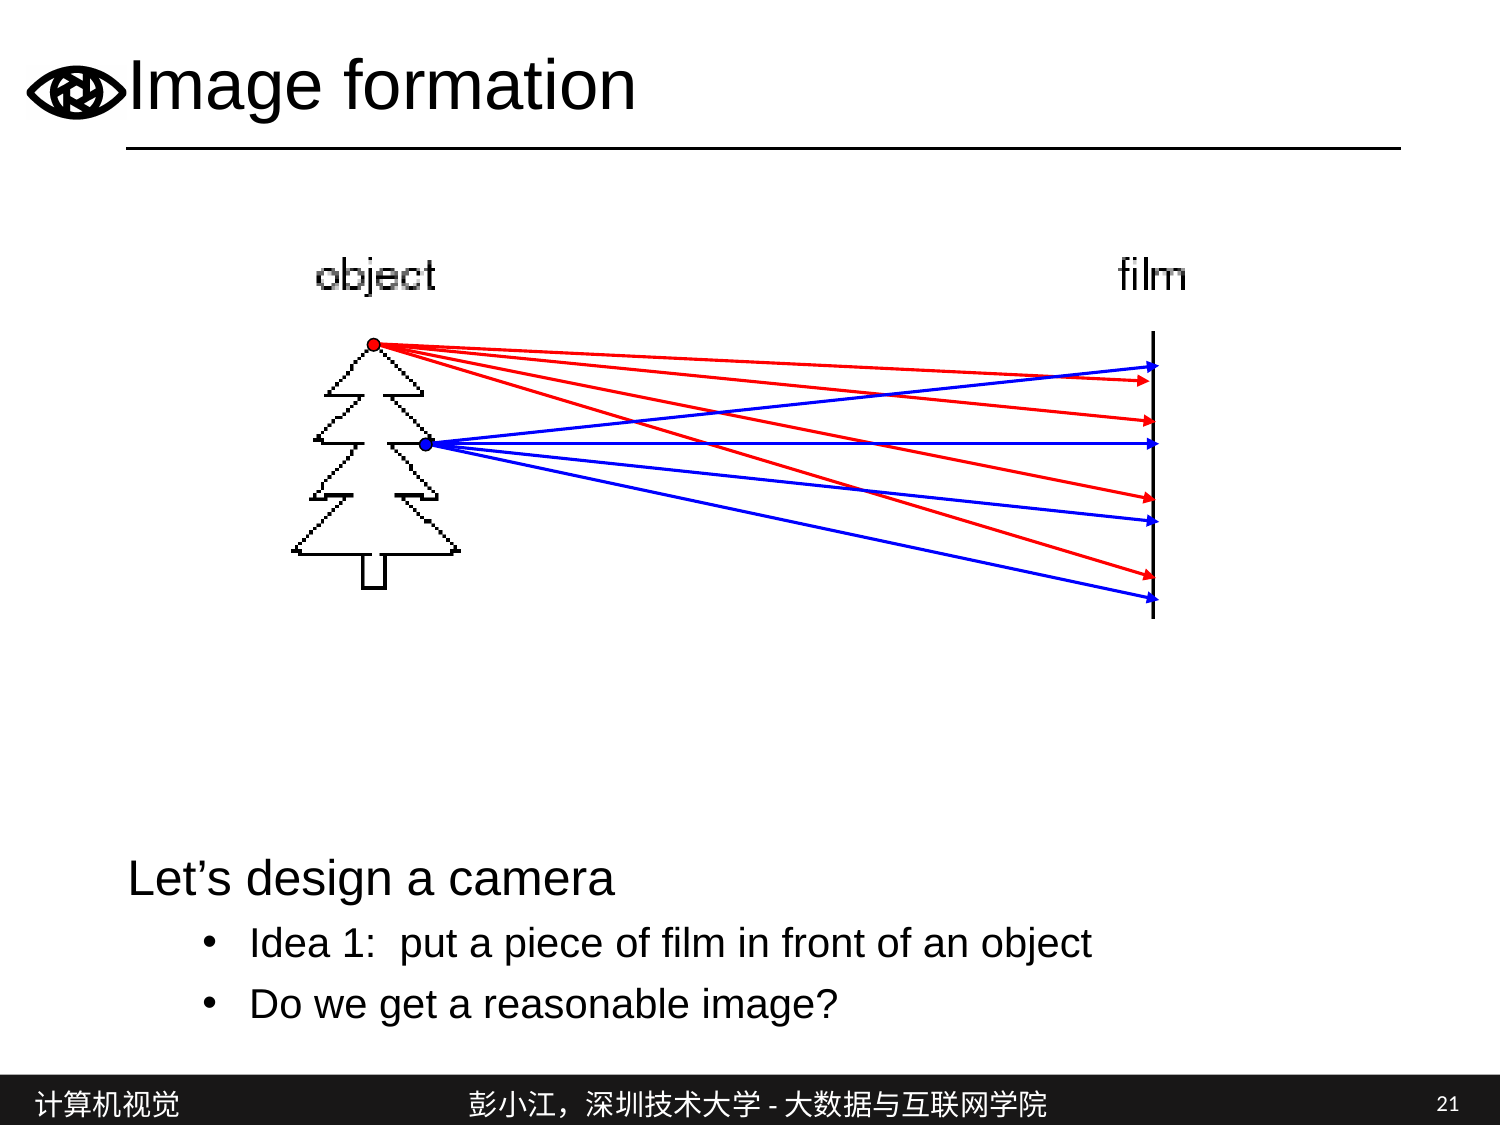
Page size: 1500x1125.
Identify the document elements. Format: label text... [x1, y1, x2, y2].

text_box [374, 382, 425, 579]
title Image formation [112, 0, 1388, 163]
list Let’s design a camera Idea 1: put a piece of film in front of an object Do we get a reasonable image? [112, 837, 1388, 1125]
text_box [425, 365, 1160, 600]
picture [287, 249, 1188, 619]
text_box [374, 343, 1150, 382]
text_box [1150, 343, 1156, 365]
